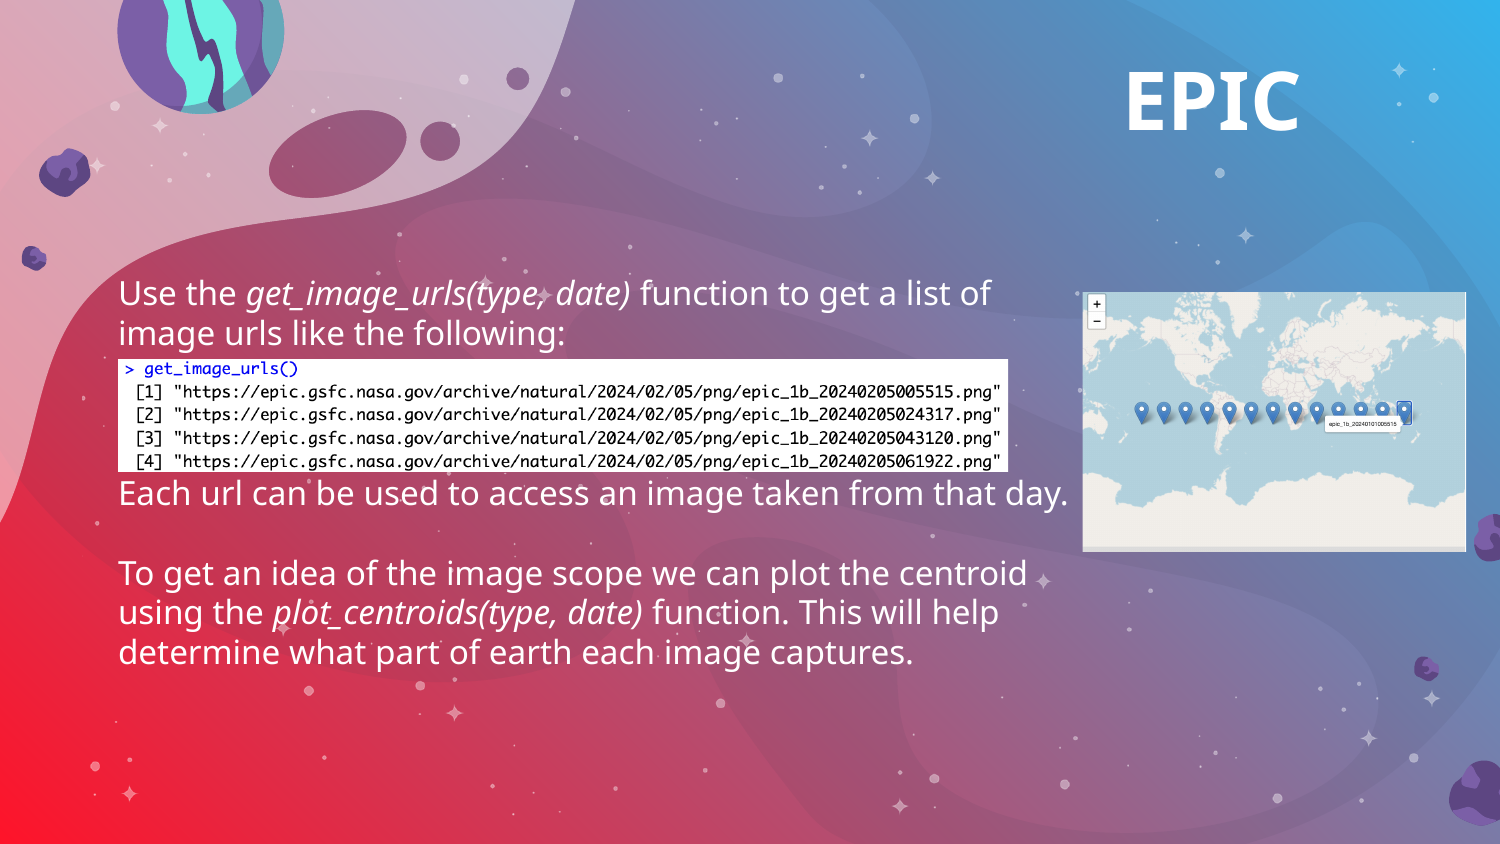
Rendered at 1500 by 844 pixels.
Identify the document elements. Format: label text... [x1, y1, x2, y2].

subtitle Use the get_image_urls(type, date) function to get a list of image urls like the following: Each url can be used to access an image taken from that day. To get an idea of the image scope we can plot the centroid using the plot_centroids(type, date) function. This will help determine what part of earth each image captures. [118, 268, 1098, 756]
picture [0, 0, 1500, 844]
title EPIC [670, 49, 1303, 128]
picture [421, 122, 460, 160]
picture [269, 111, 406, 198]
picture [507, 68, 529, 90]
